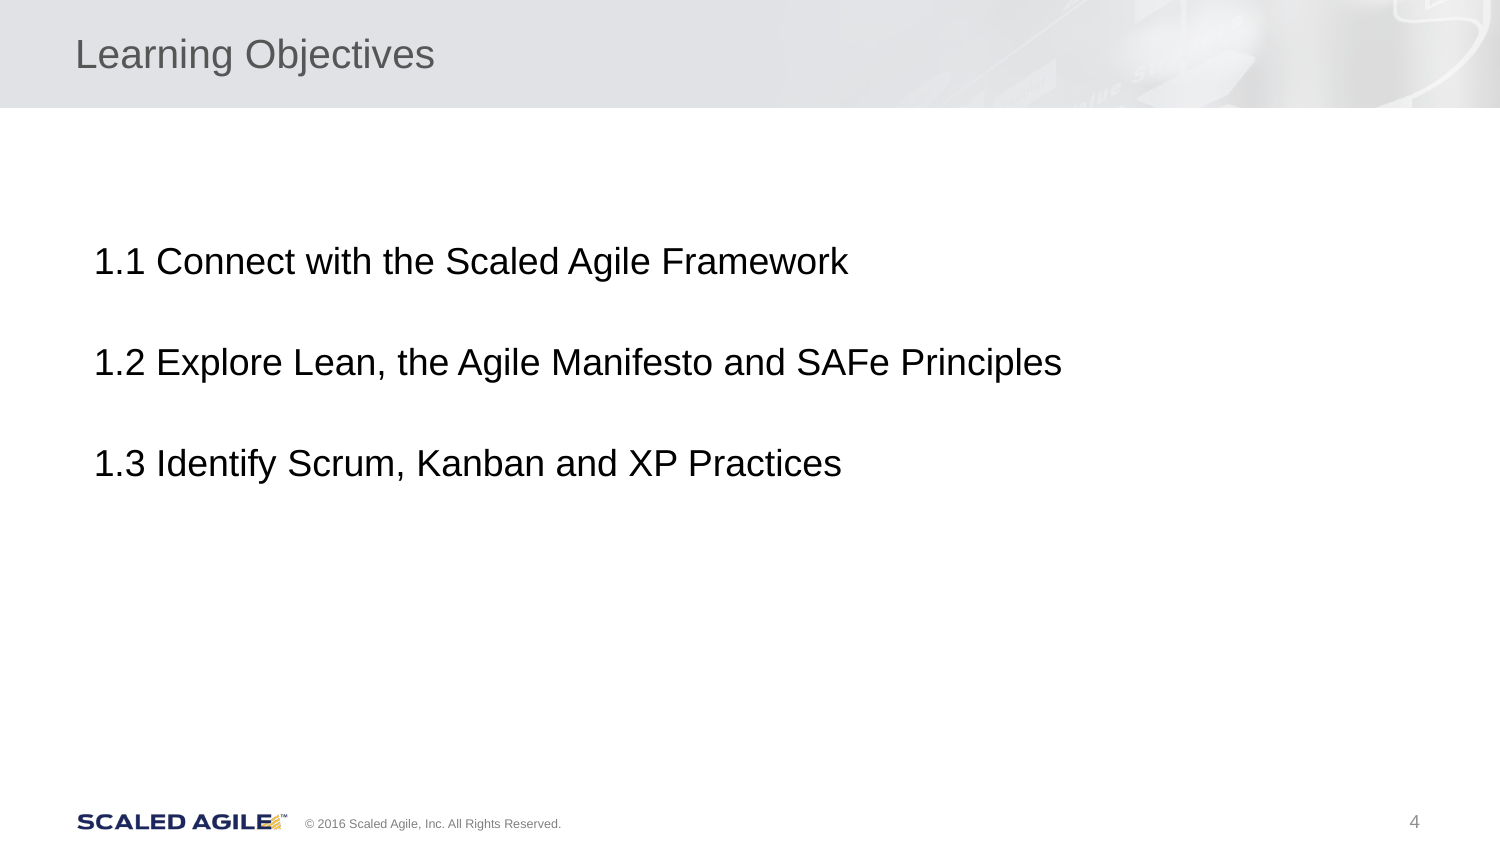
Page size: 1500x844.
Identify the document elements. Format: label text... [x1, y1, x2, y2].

text_box 1.1 Connect with the Scaled Agile Framework 1.2 Explore Lean, the Agile Manifesto and SAFe Principles 1.3 Identify Scrum, Kanban and XP Practices [93, 151, 1365, 779]
picture [74, 811, 290, 831]
picture [0, 0, 1500, 108]
title Learning Objectives [74, 27, 1442, 78]
